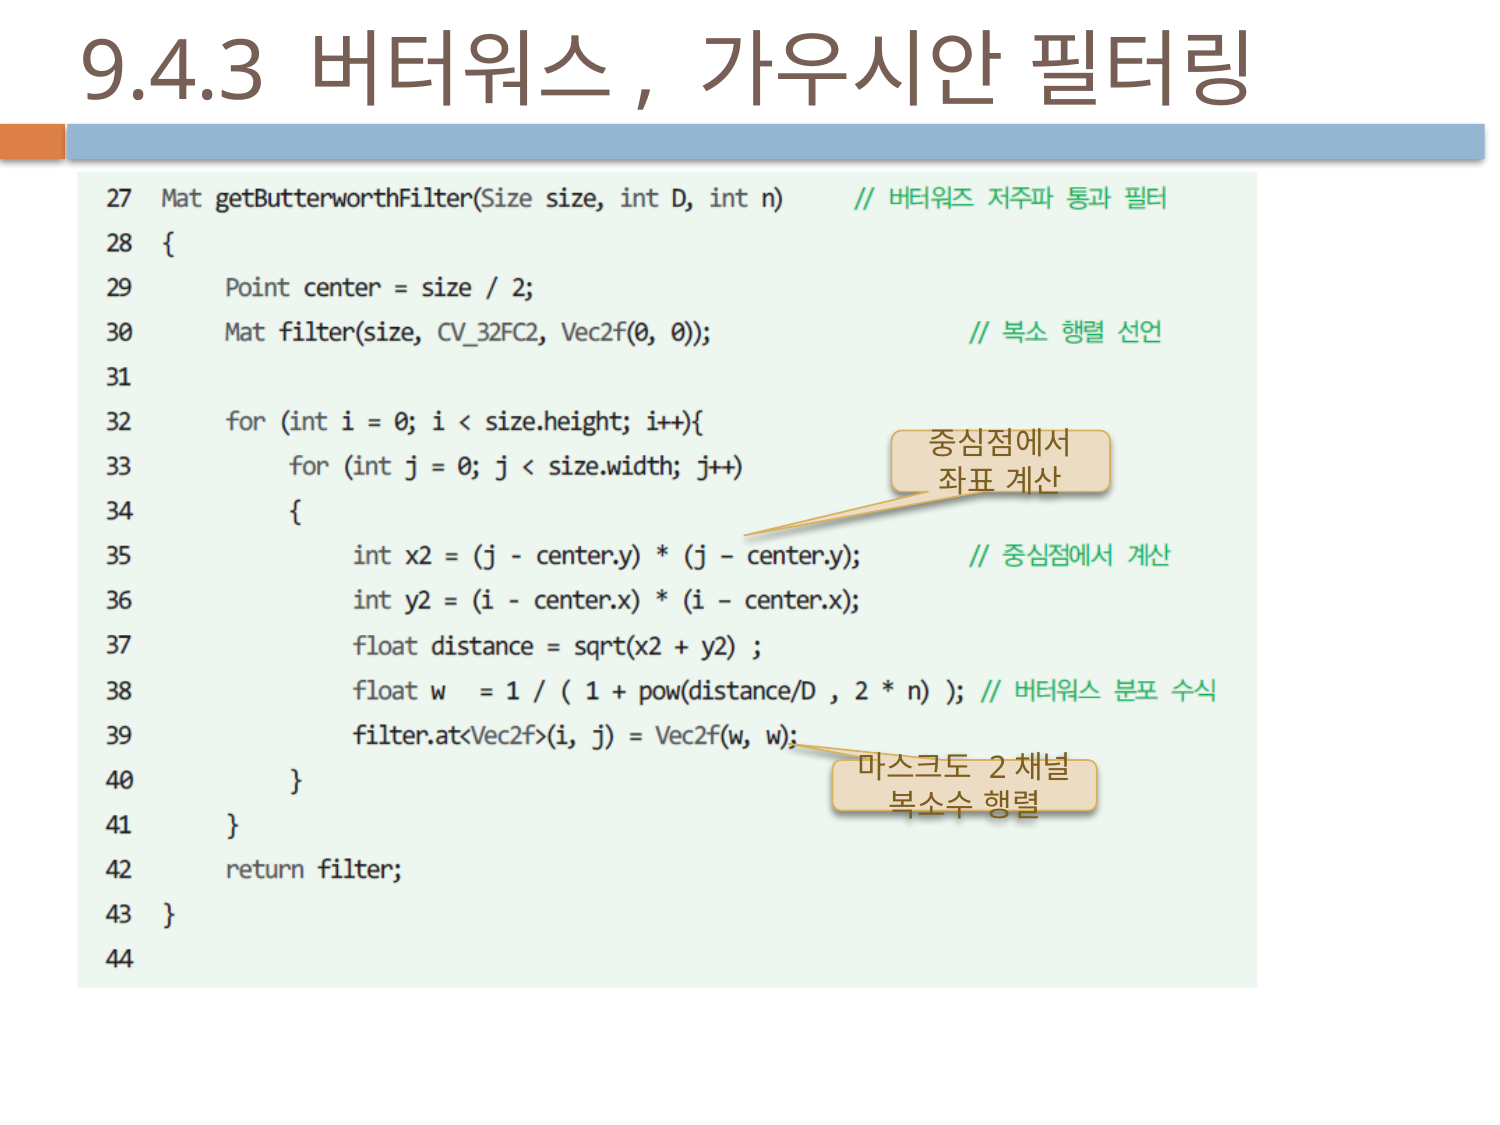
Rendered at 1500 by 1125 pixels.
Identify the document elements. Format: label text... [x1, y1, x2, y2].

title 9.4.3 버터워스, 가우시안 필터링 [64, 7, 1471, 126]
picture [75, 172, 1258, 989]
